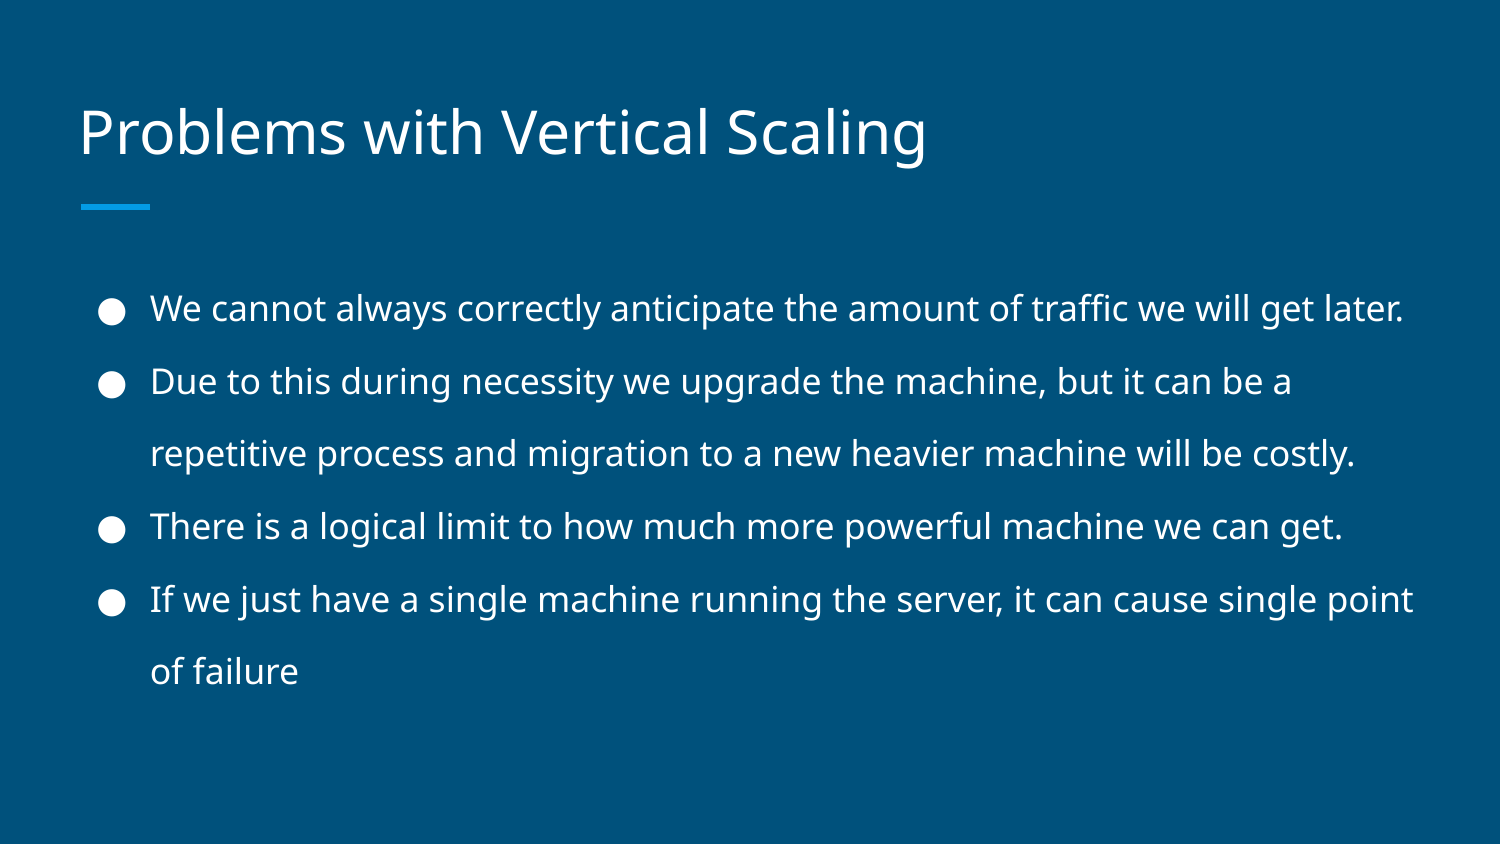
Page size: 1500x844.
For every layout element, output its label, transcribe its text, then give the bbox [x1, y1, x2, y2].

title Problems with Vertical Scaling [63, 75, 1437, 188]
list We cannot always correctly anticipate the amount of traffic we will get later. Due to this during necessity we upgrade the machine, but it can be a repetitive process and migration to a new heavier machine will be costly. There is a logical limit to how much more powerful machine we can get. If we just have a single machine running the server, it can cause single point of failure [63, 244, 1437, 750]
